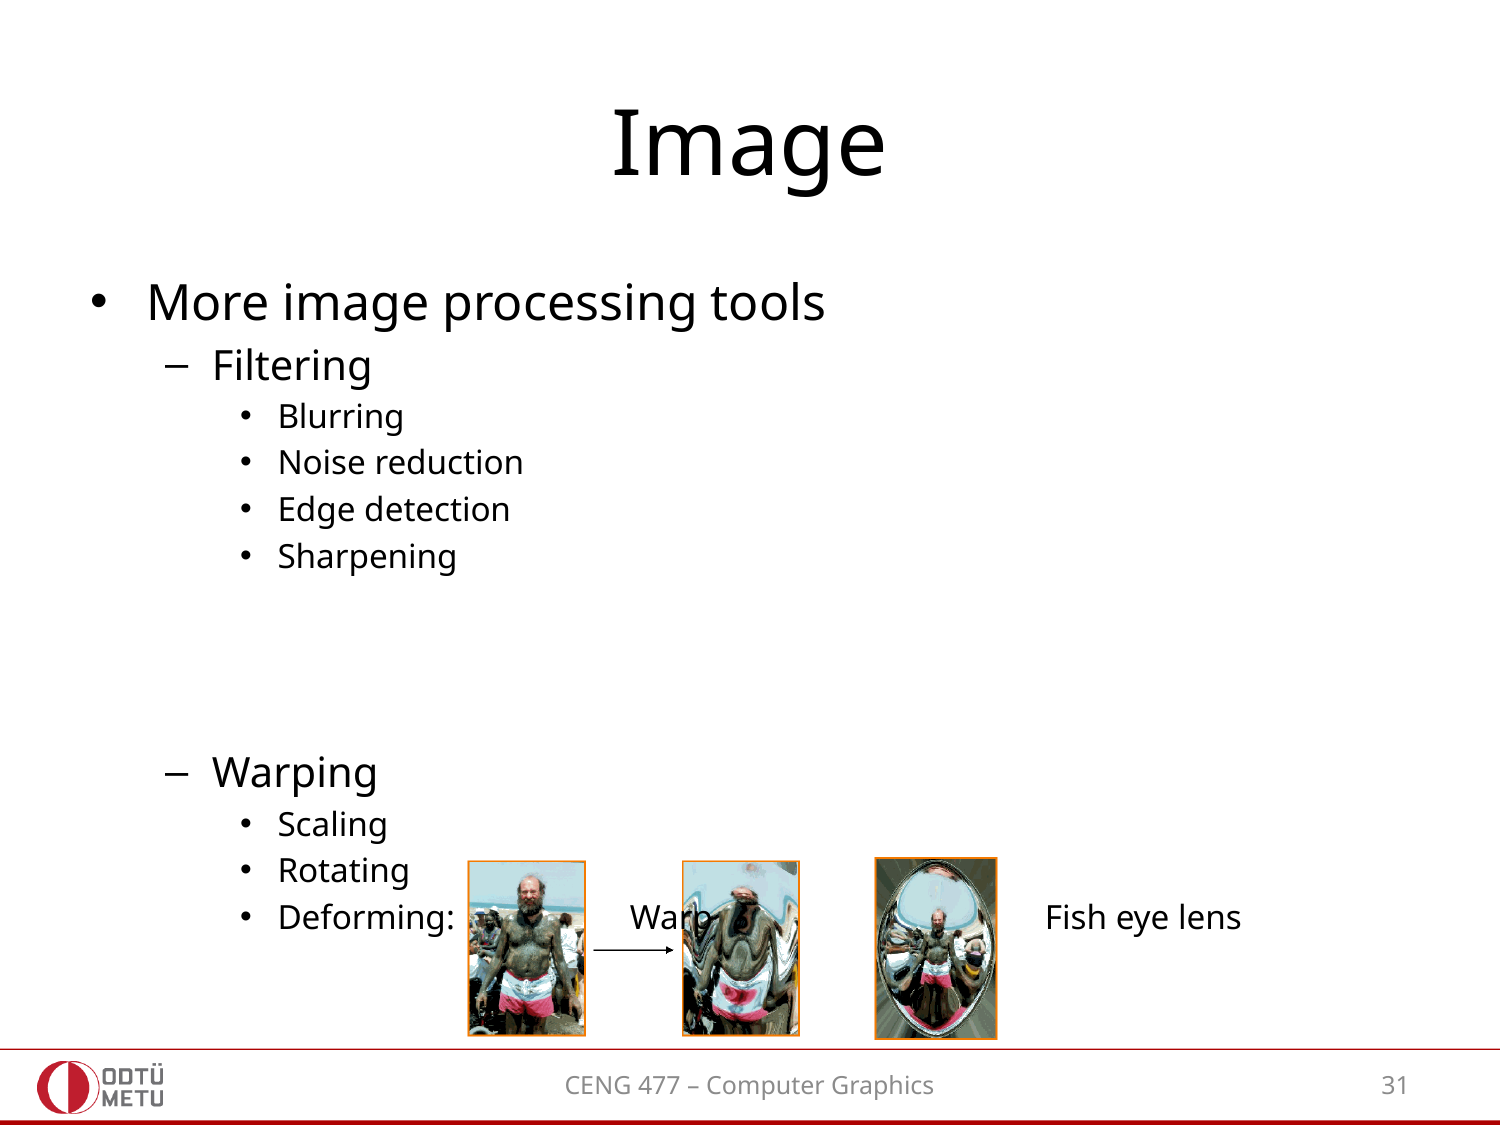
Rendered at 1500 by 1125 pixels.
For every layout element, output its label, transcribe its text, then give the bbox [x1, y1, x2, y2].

list More image processing tools Filtering Blurring Noise reduction Edge detection Sharpening Warping Scaling Rotating Deforming: Warp Fish eye lens [75, 262, 1425, 1005]
slide_number 31 [1074, 1056, 1425, 1117]
picture [462, 857, 805, 1038]
picture [37, 1061, 163, 1114]
picture [872, 854, 999, 1042]
footer CENG 477 – Computer Graphics [512, 1056, 988, 1117]
title Image [75, 45, 1425, 233]
